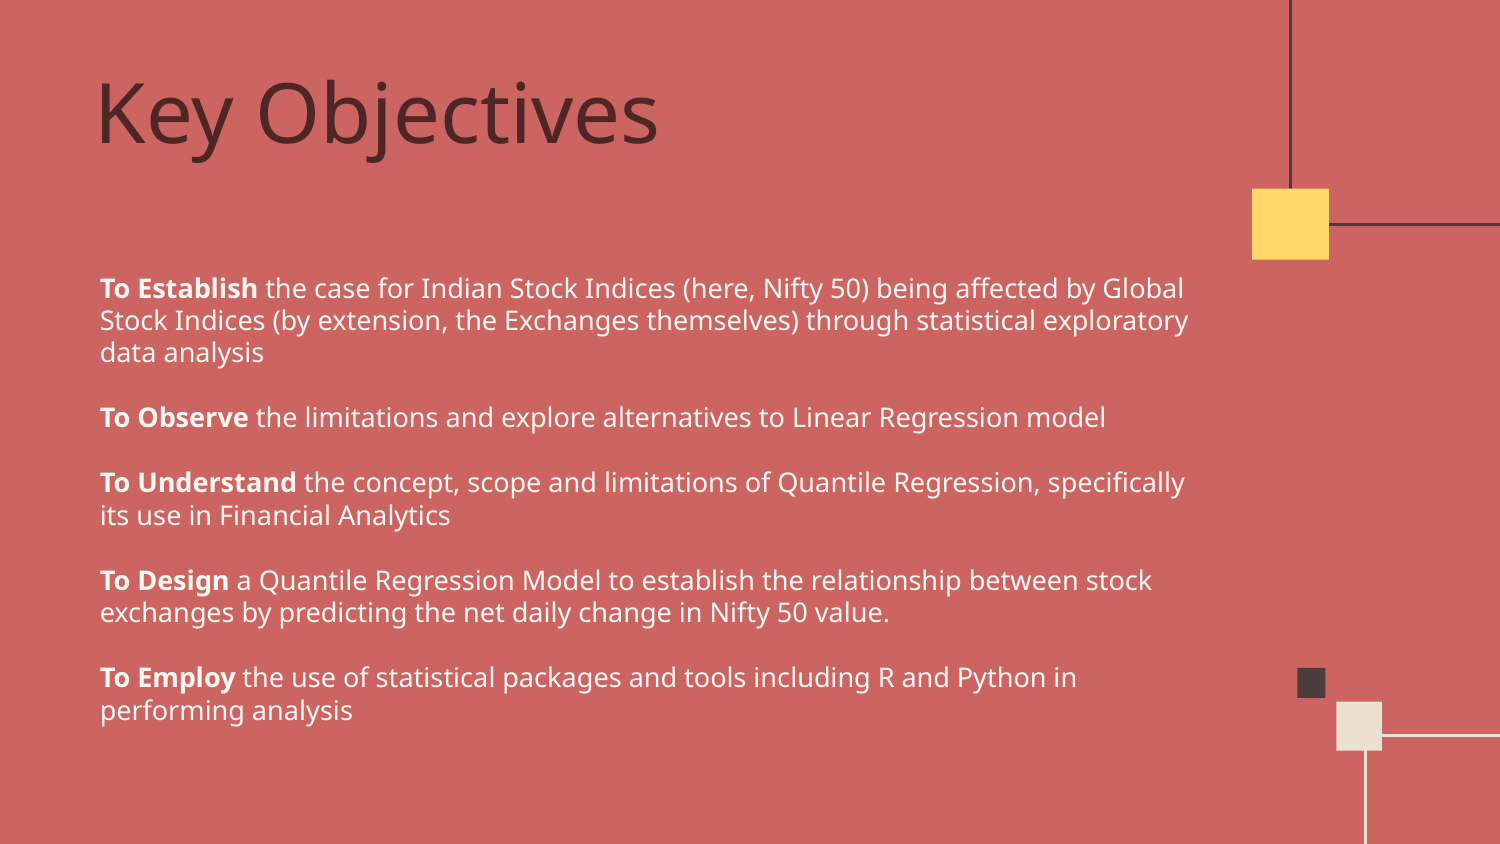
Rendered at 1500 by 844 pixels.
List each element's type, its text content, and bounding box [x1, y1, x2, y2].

text_box To Establish the case for Indian Stock Indices (here, Nifty 50) being affected by Global Stock Indices (by extension, the Exchanges themselves) through statistical exploratory data analysis To Observe the limitations and explore alternatives to Linear Regression model To Understand the concept, scope and limitations of Quantile Regression, specifically its use in Financial Analytics To Design a Quantile Regression Model to establish the relationship between stock exchanges by predicting the net daily change in Nifty 50 value. To Employ the use of statistical packages and tools including R and Python in performing analysis [84, 190, 1221, 741]
title Key Objectives [79, 12, 1197, 189]
